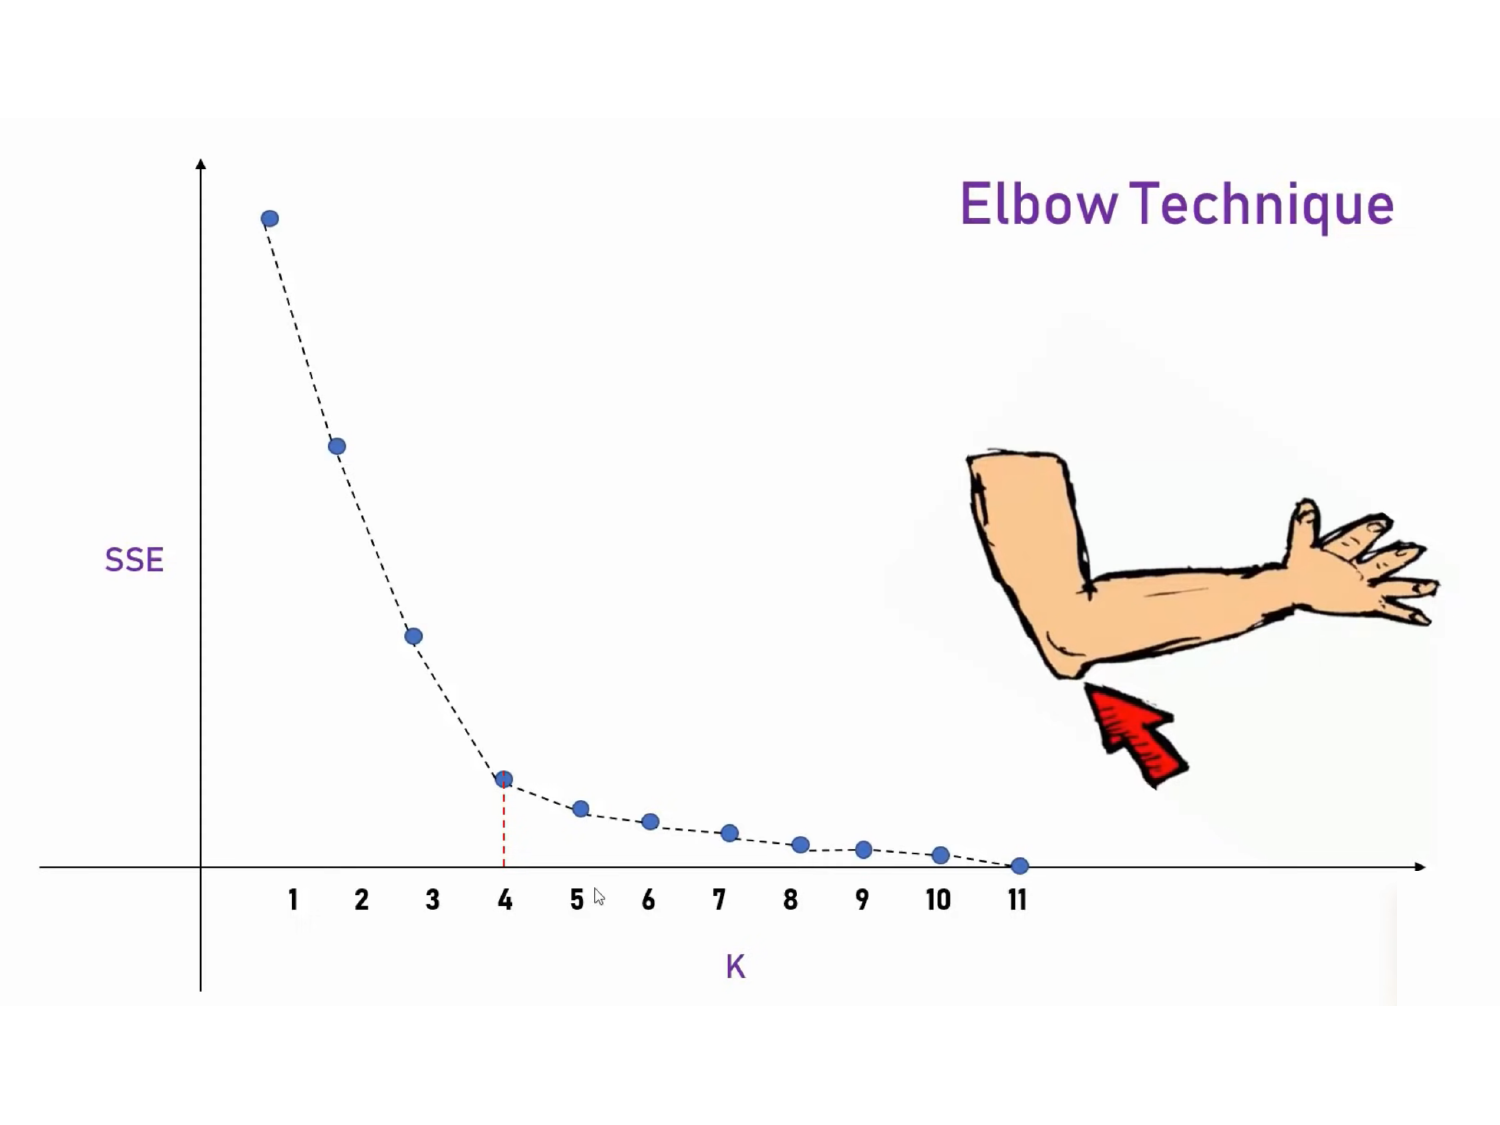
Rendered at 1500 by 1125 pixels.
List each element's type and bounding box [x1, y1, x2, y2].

picture [0, 118, 1500, 1007]
